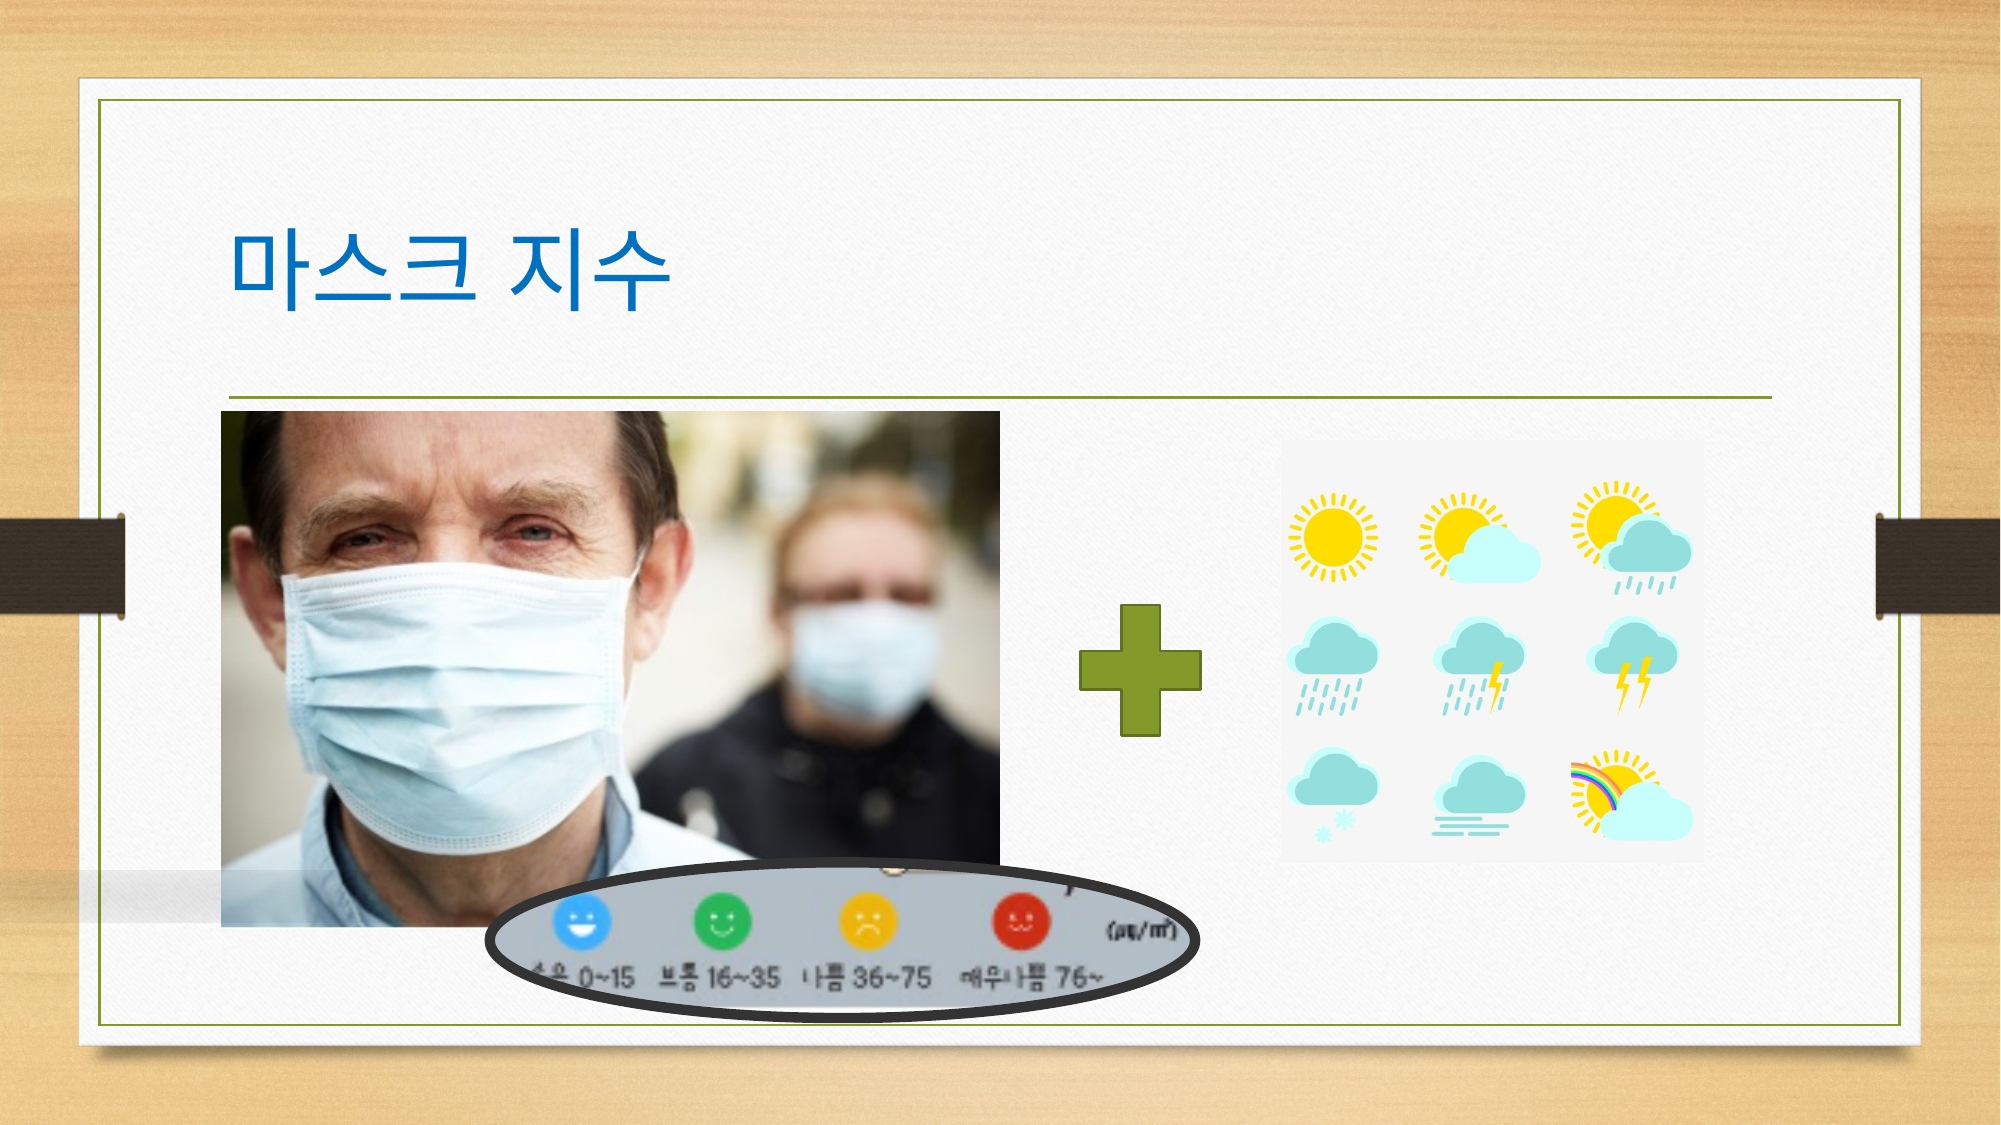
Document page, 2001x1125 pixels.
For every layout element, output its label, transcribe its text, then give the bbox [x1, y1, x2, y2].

title 마스크 지수 [212, 161, 1788, 375]
picture [0, 0, 2001, 1125]
text_box [1079, 604, 1202, 737]
